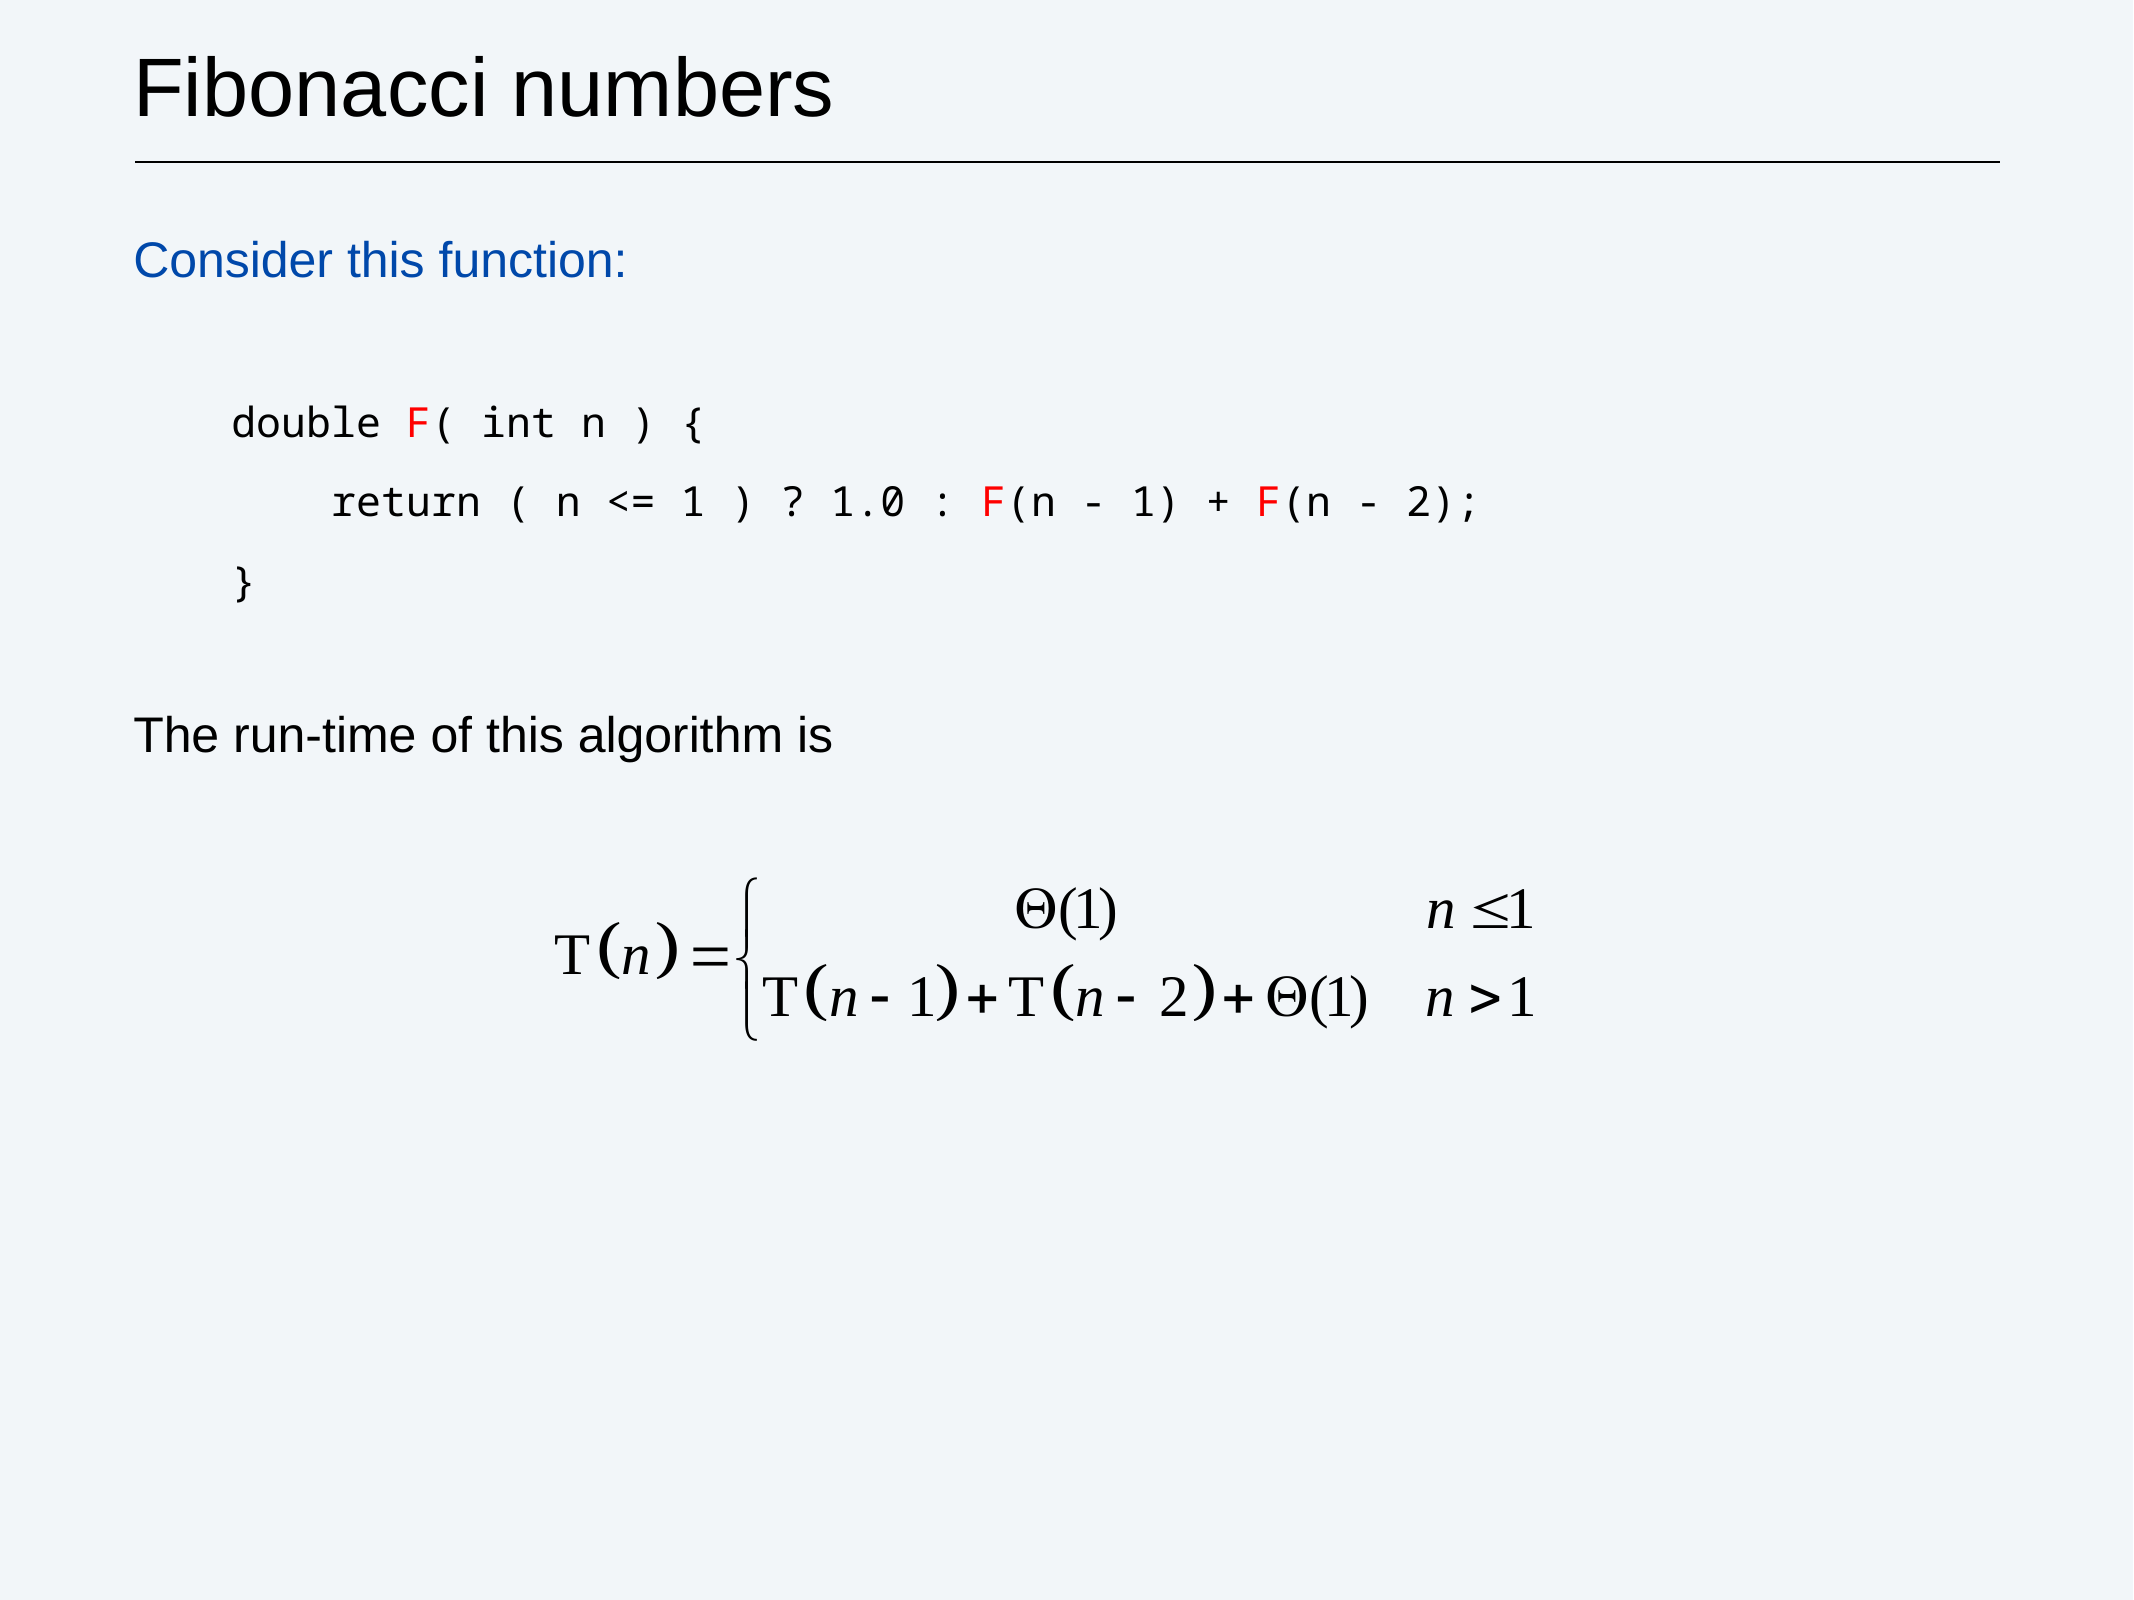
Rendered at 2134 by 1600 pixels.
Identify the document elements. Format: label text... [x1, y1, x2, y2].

title Fibonacci numbers [132, 0, 2001, 134]
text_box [545, 866, 1544, 1055]
list Consider this function: double F( int n ) { return ( n <= 1 ) ? 1.0 : F(n - 1) + F(n - 2); } The run-time of this algorithm is [132, 207, 2001, 1551]
